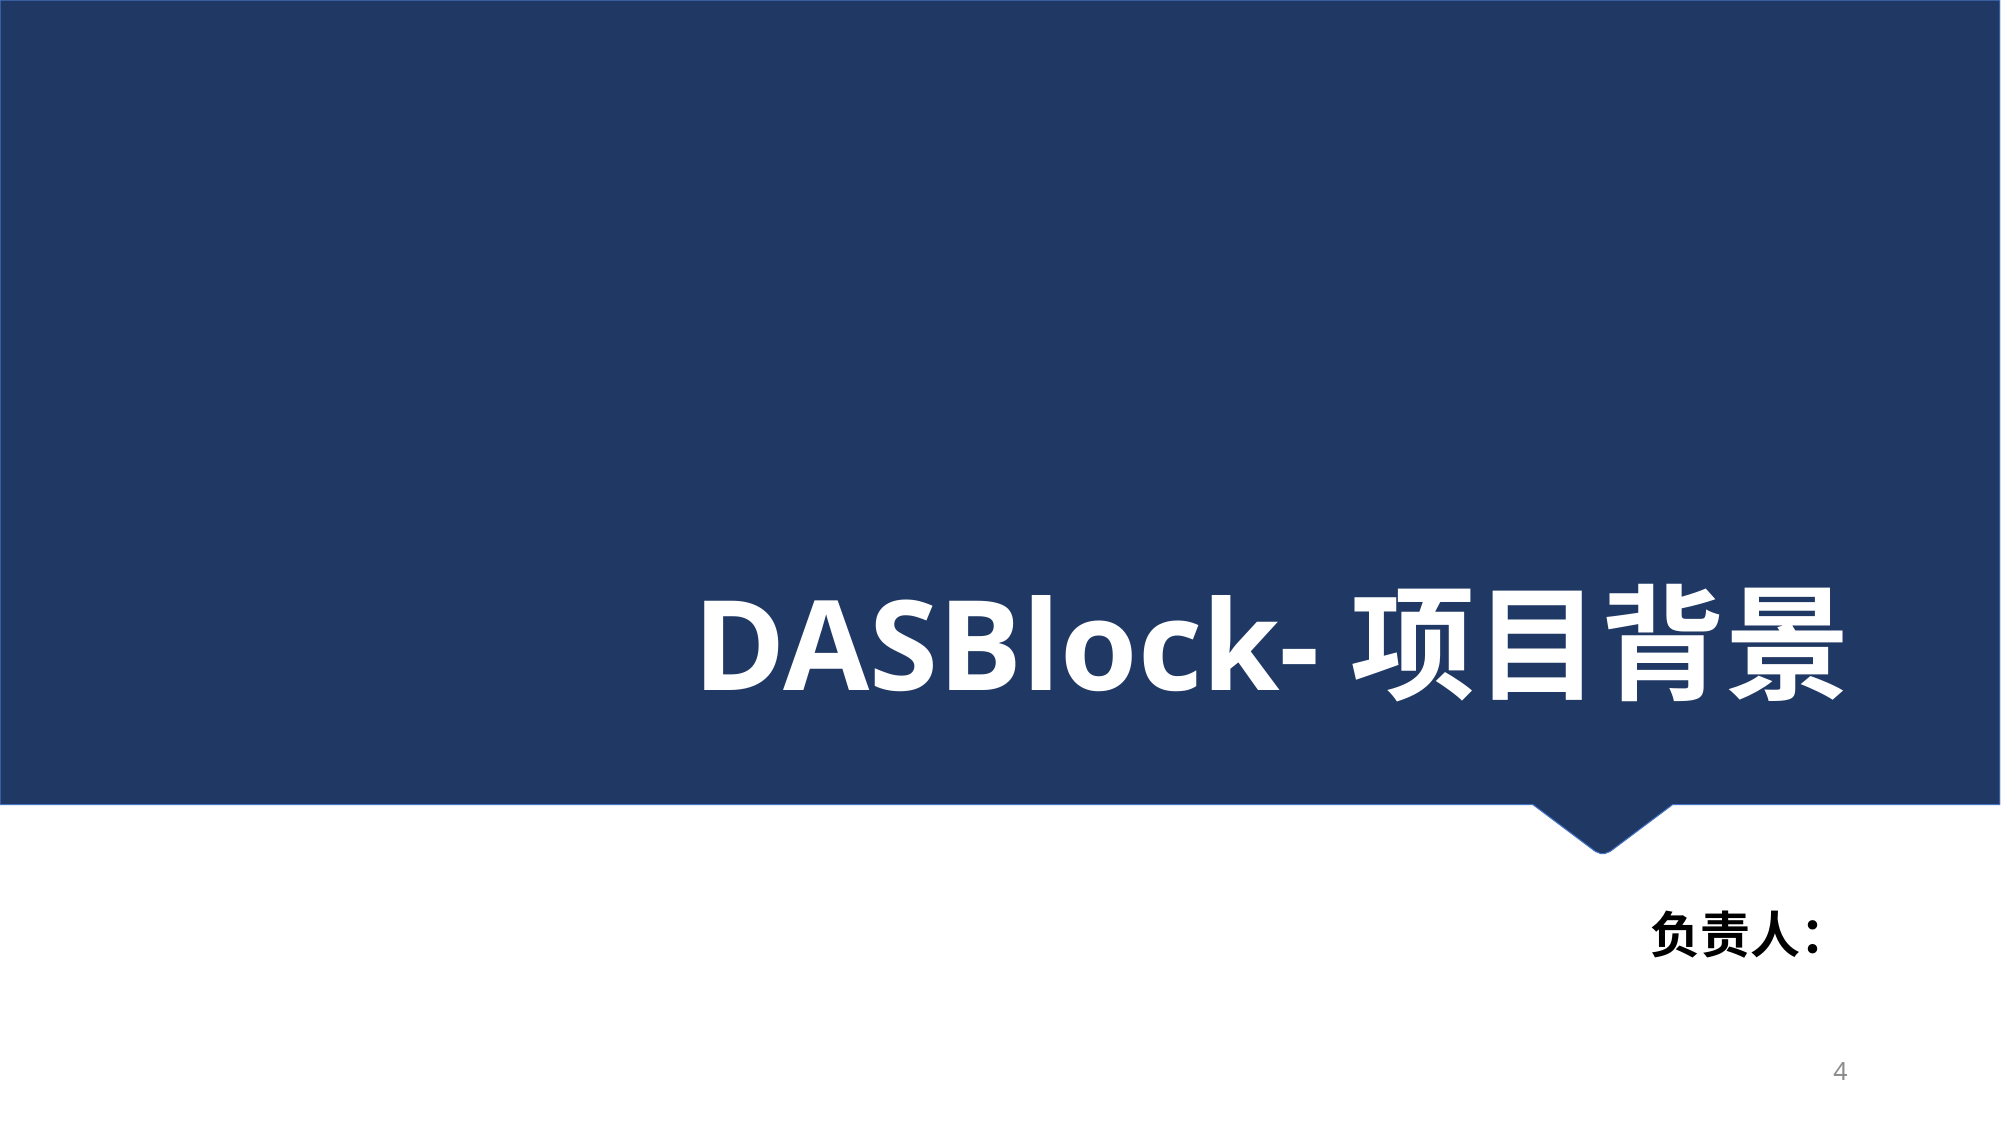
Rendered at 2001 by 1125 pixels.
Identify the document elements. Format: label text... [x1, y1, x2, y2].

slide_number 4 [1674, 1042, 1863, 1103]
list 负责人： [132, 866, 1866, 997]
title DASBlock-项目背景 [132, 484, 1866, 726]
